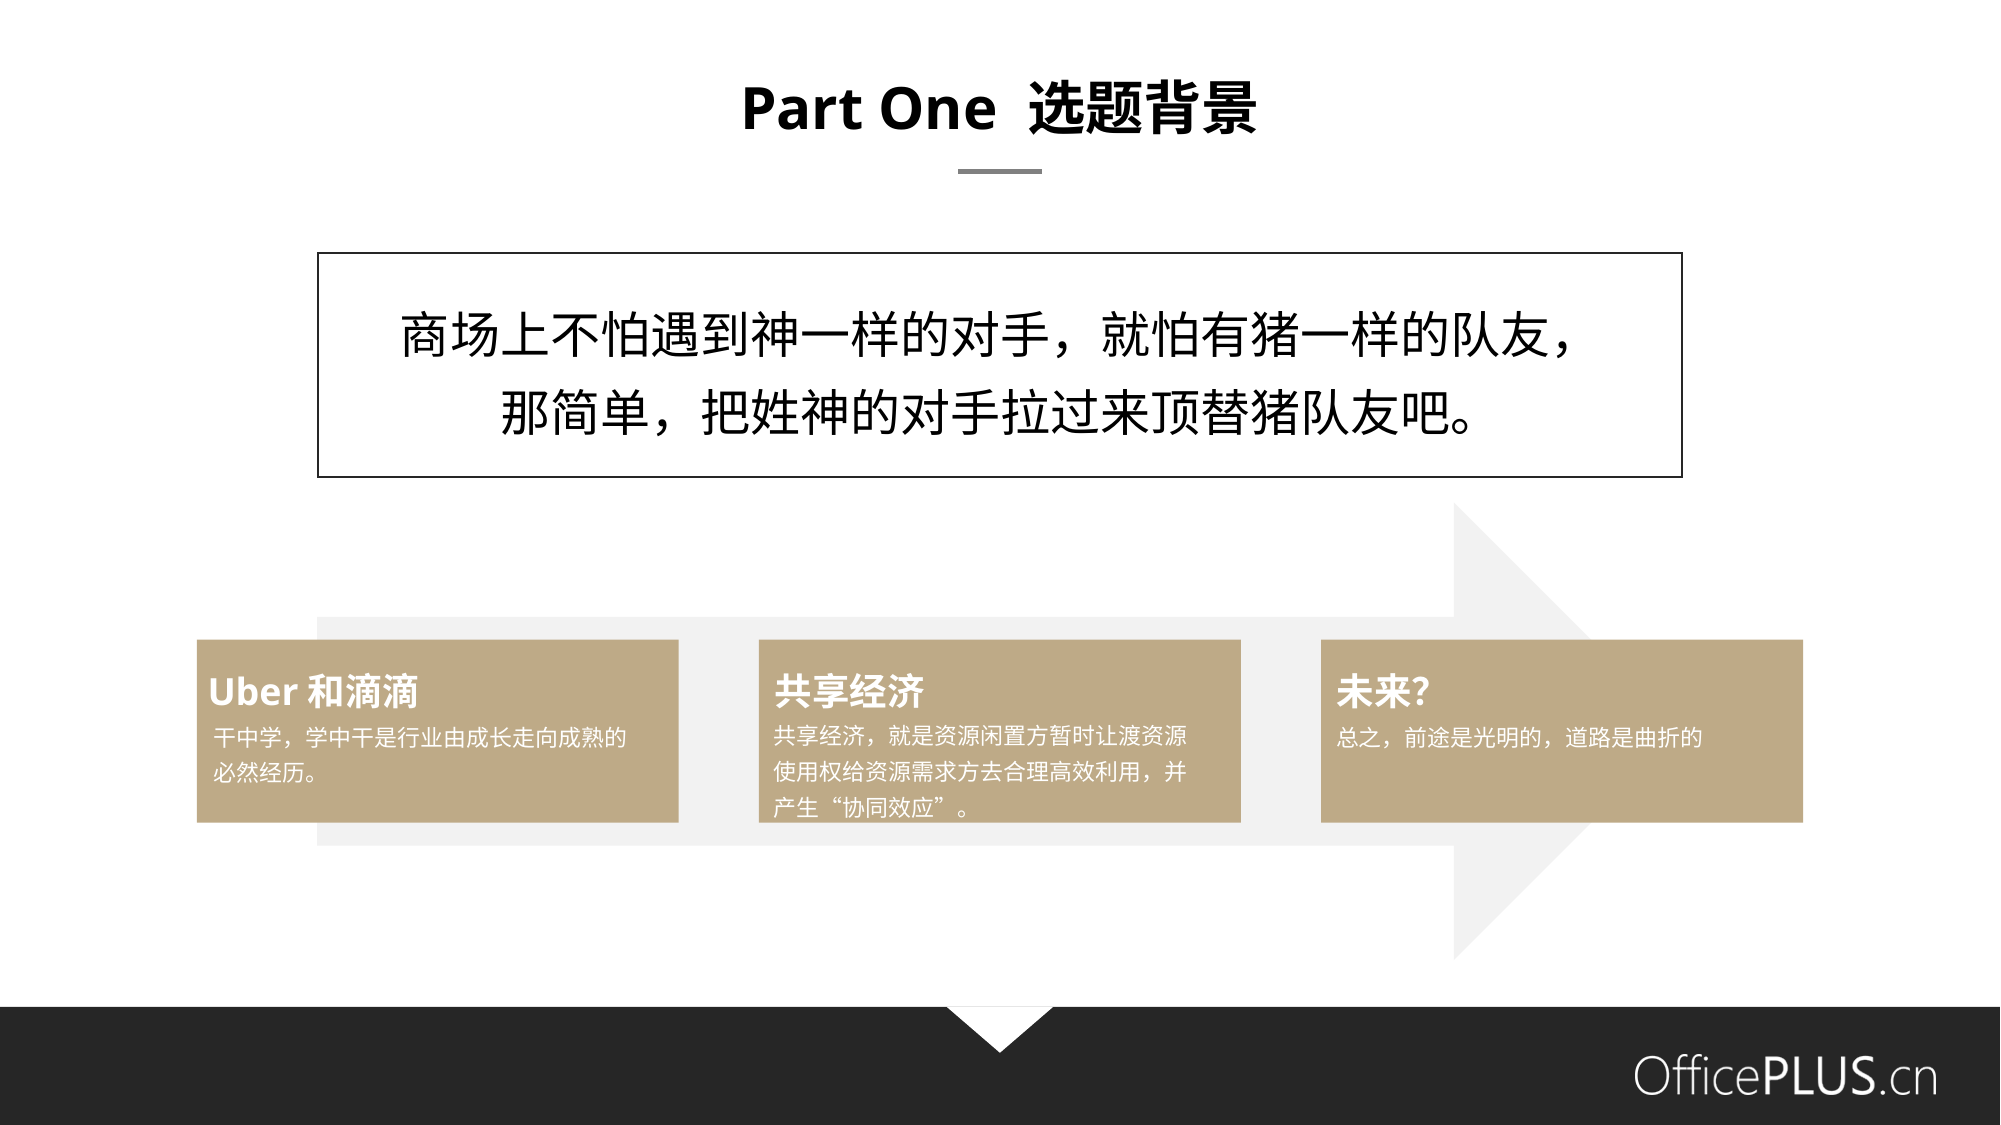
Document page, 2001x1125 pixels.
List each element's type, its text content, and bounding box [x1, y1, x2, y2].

text_box [1320, 639, 1804, 824]
text_box 未来？ [1322, 660, 1465, 720]
list Part One 选题背景 [414, 64, 1585, 150]
text_box [317, 502, 1591, 961]
text_box 共享经济 [759, 660, 940, 721]
text_box 干中学，学中干是行业由成长走向成熟的必然经历。 [198, 707, 663, 794]
text_box 商场上不怕遇到神一样的对手，就怕有猪一样的队友，那简单，把姓神的对手拉过来顶替猪队友吧。 [361, 278, 1639, 449]
text_box Uber和滴滴 [192, 660, 435, 721]
text_box 总之，前途是光明的，道路是曲折的 [1321, 708, 1786, 759]
text_box [196, 639, 680, 824]
picture [1635, 1054, 1936, 1095]
text_box [317, 252, 1683, 478]
text_box 共享经济，就是资源闲置方暂时让渡资源使用权给资源需求方去合理高效利用，并产生“协同效应”。 [759, 706, 1224, 828]
text_box [758, 639, 1242, 824]
